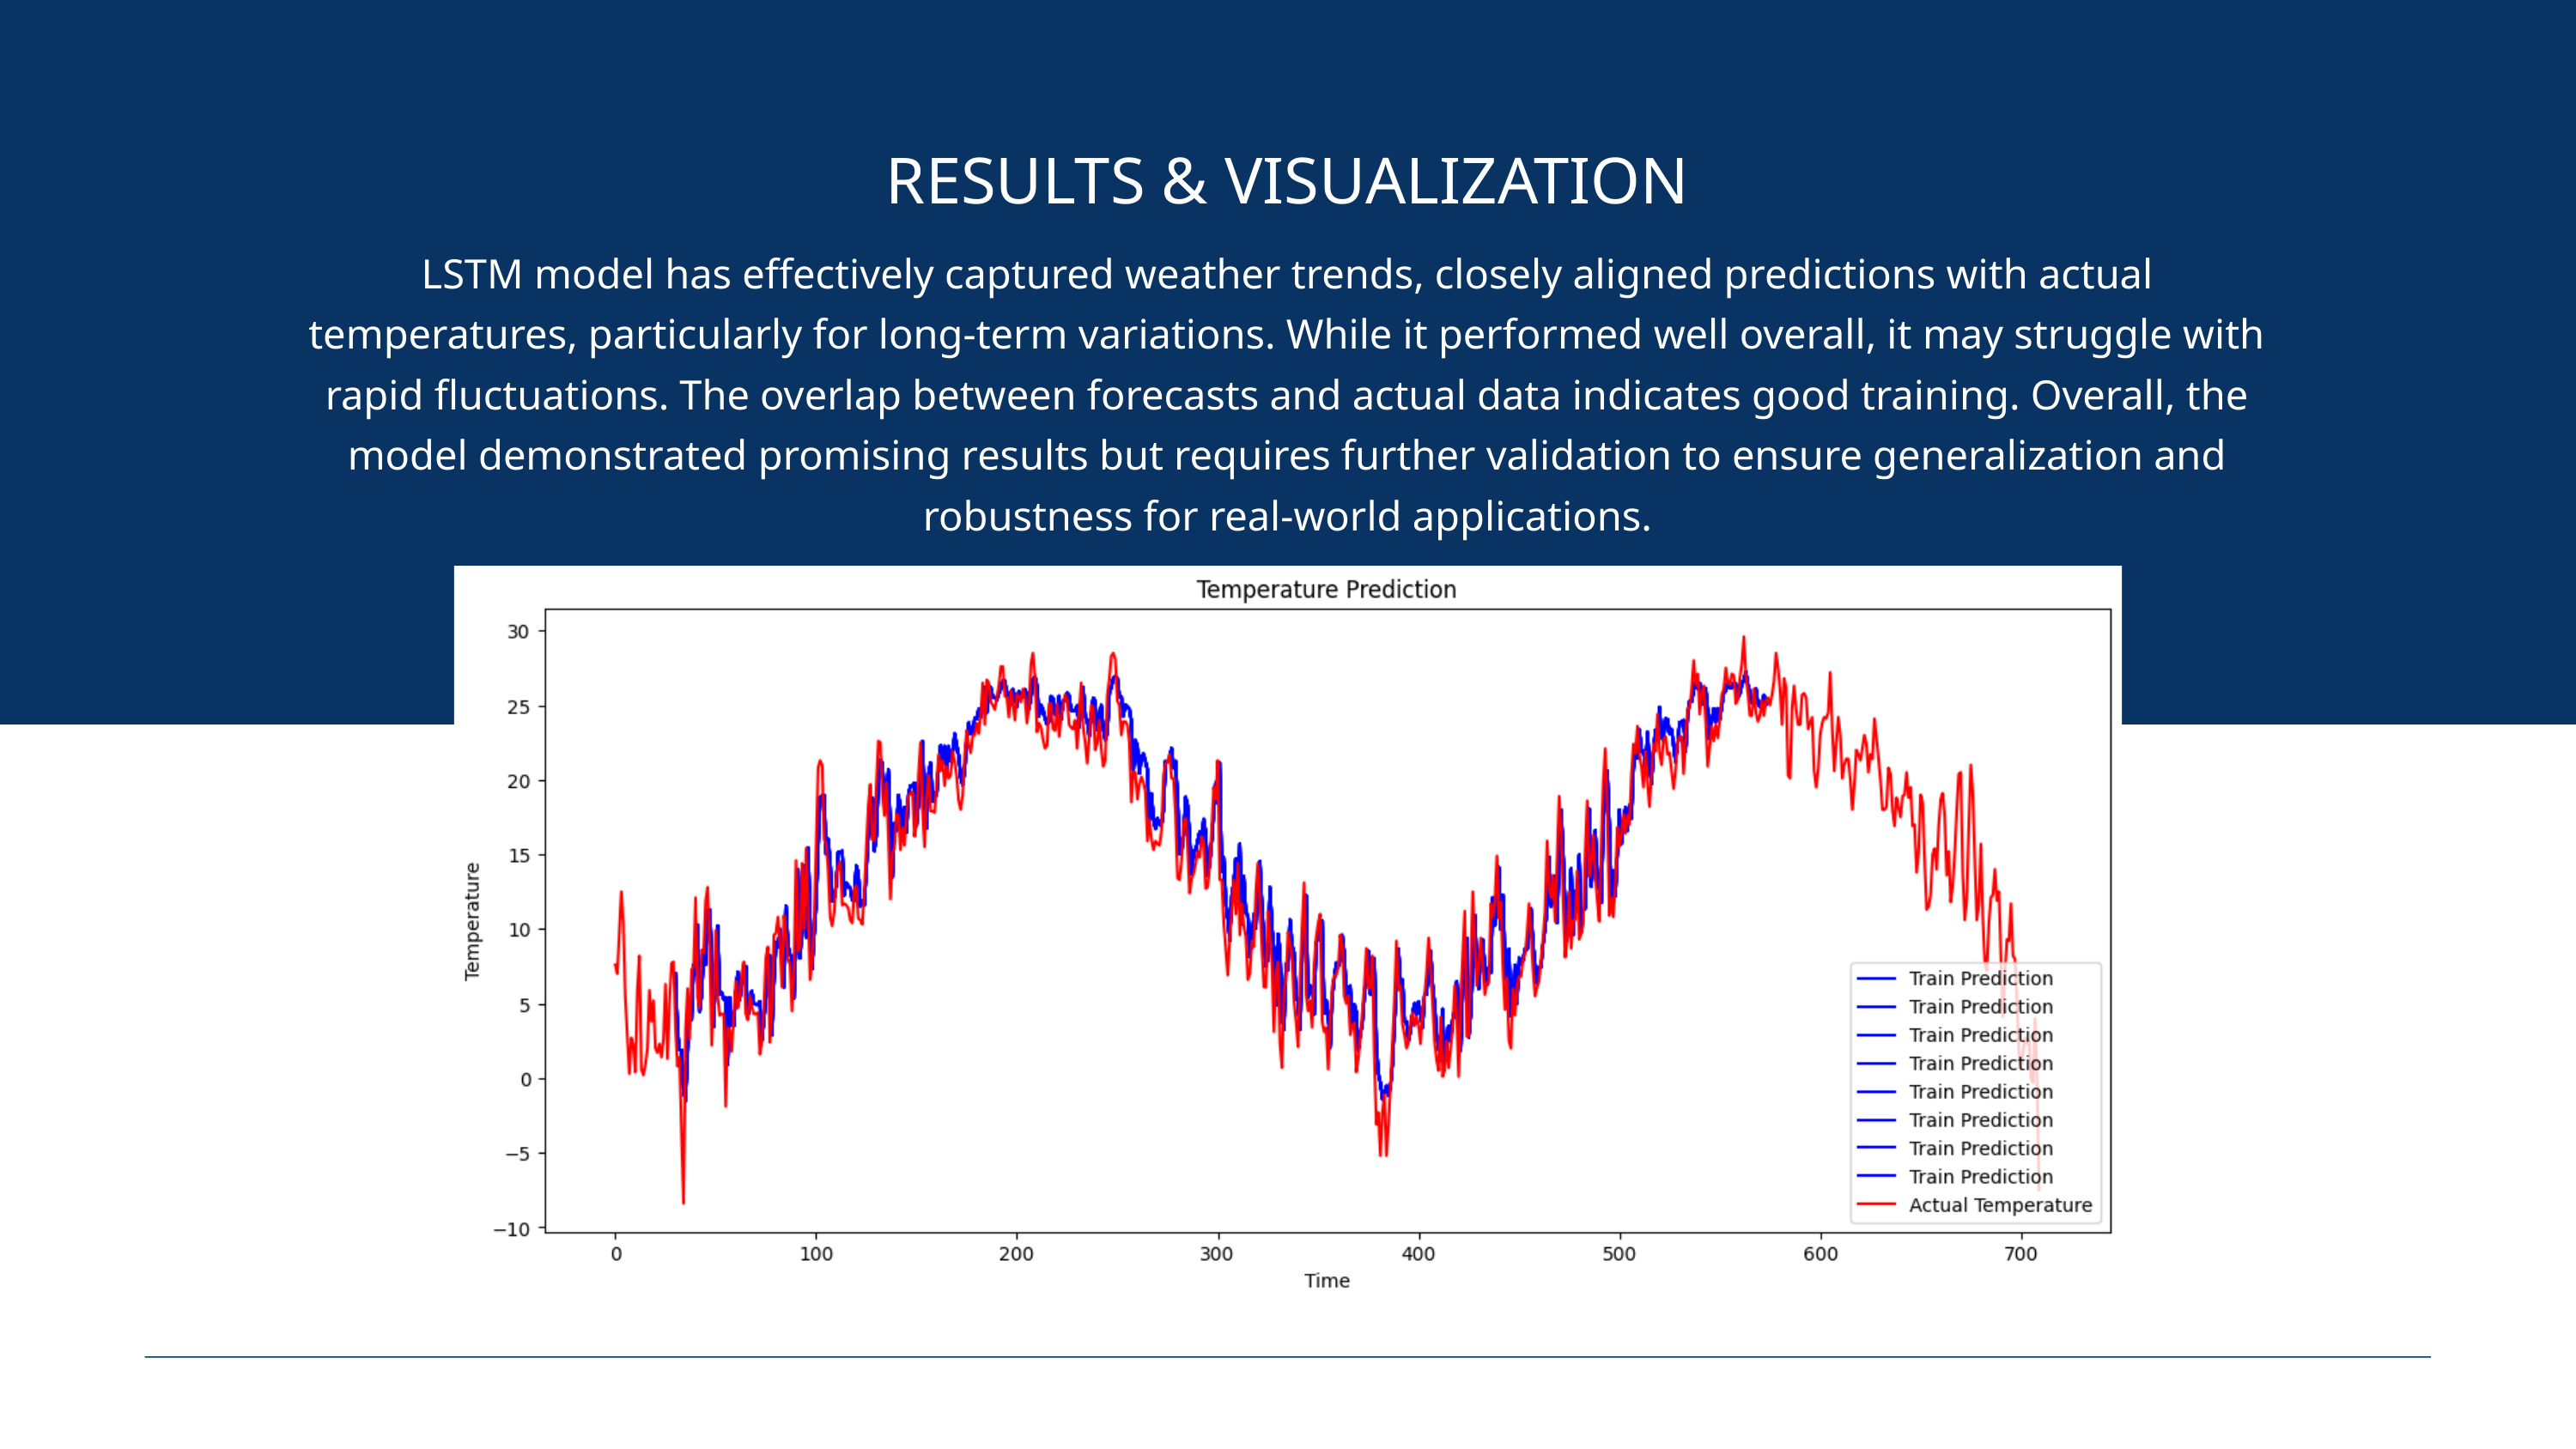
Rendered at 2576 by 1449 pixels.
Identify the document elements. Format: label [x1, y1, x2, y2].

text_box [295, 146, 2281, 538]
text_box [0, 0, 2576, 724]
text_box [453, 734, 2123, 1304]
